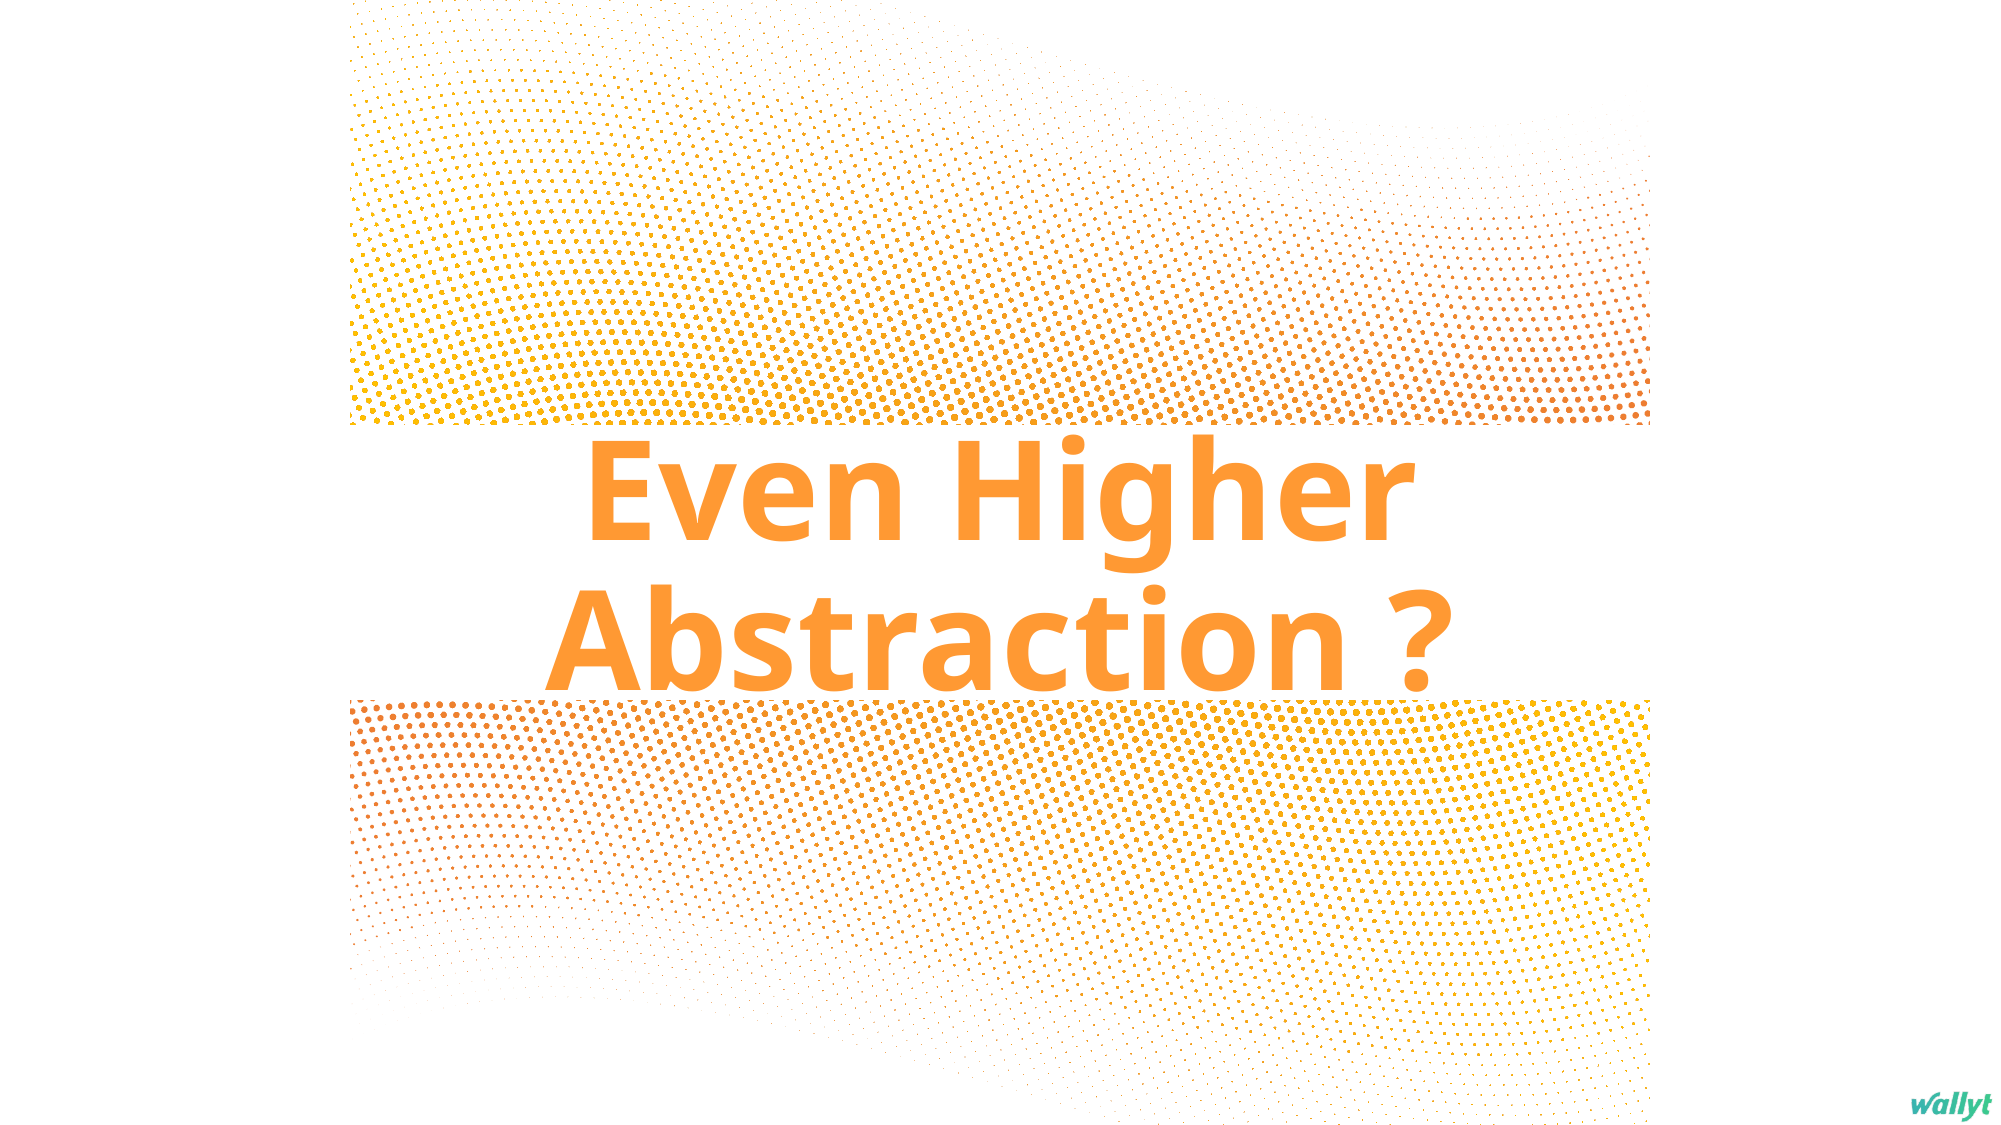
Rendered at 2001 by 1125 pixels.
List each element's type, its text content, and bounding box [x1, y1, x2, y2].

title Even Higher Abstraction ? [241, 477, 1759, 663]
picture [1907, 1087, 2000, 1125]
